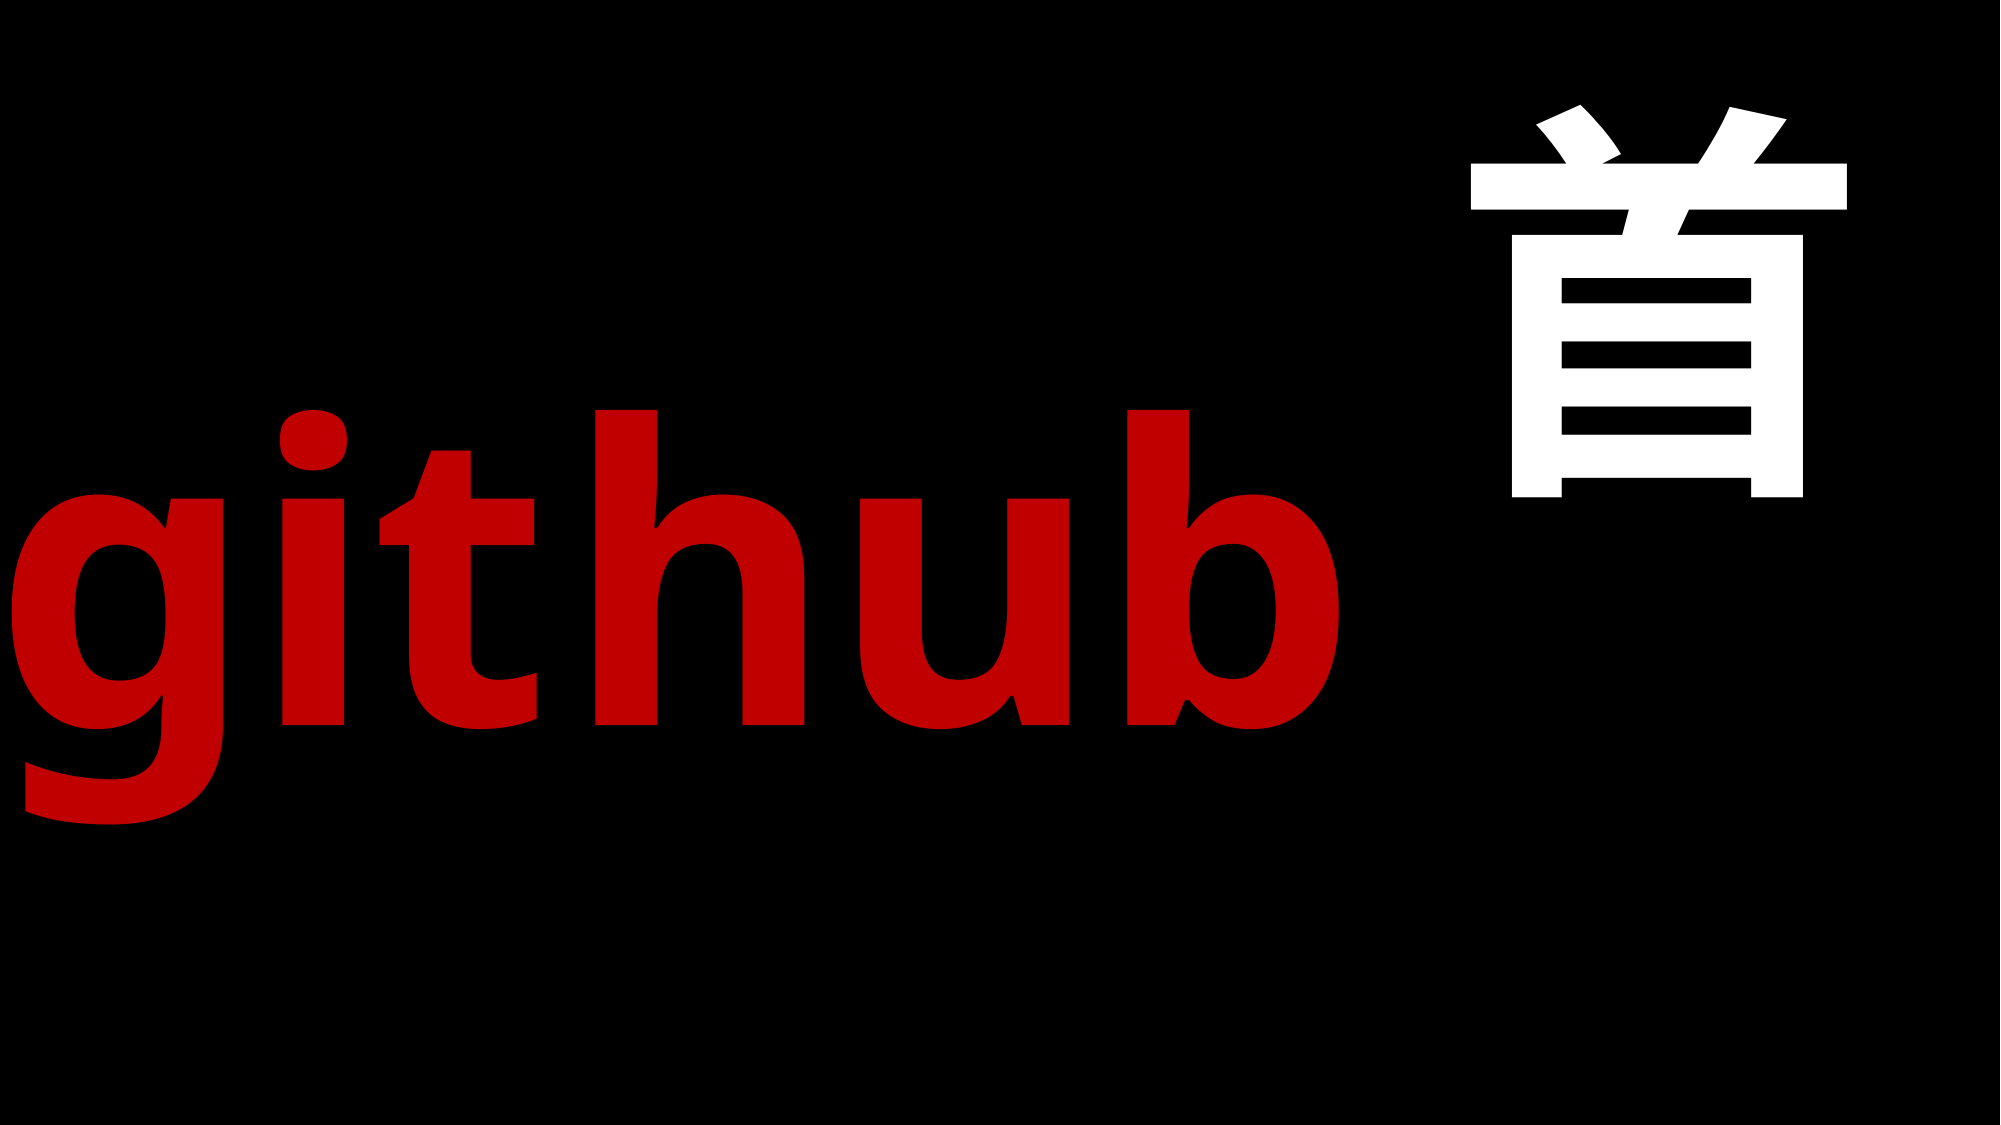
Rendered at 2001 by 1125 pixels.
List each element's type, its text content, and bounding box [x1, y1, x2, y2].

text_box git [0, 303, 574, 816]
text_box 首 [1425, 38, 1892, 552]
text_box hub [574, 303, 1375, 816]
